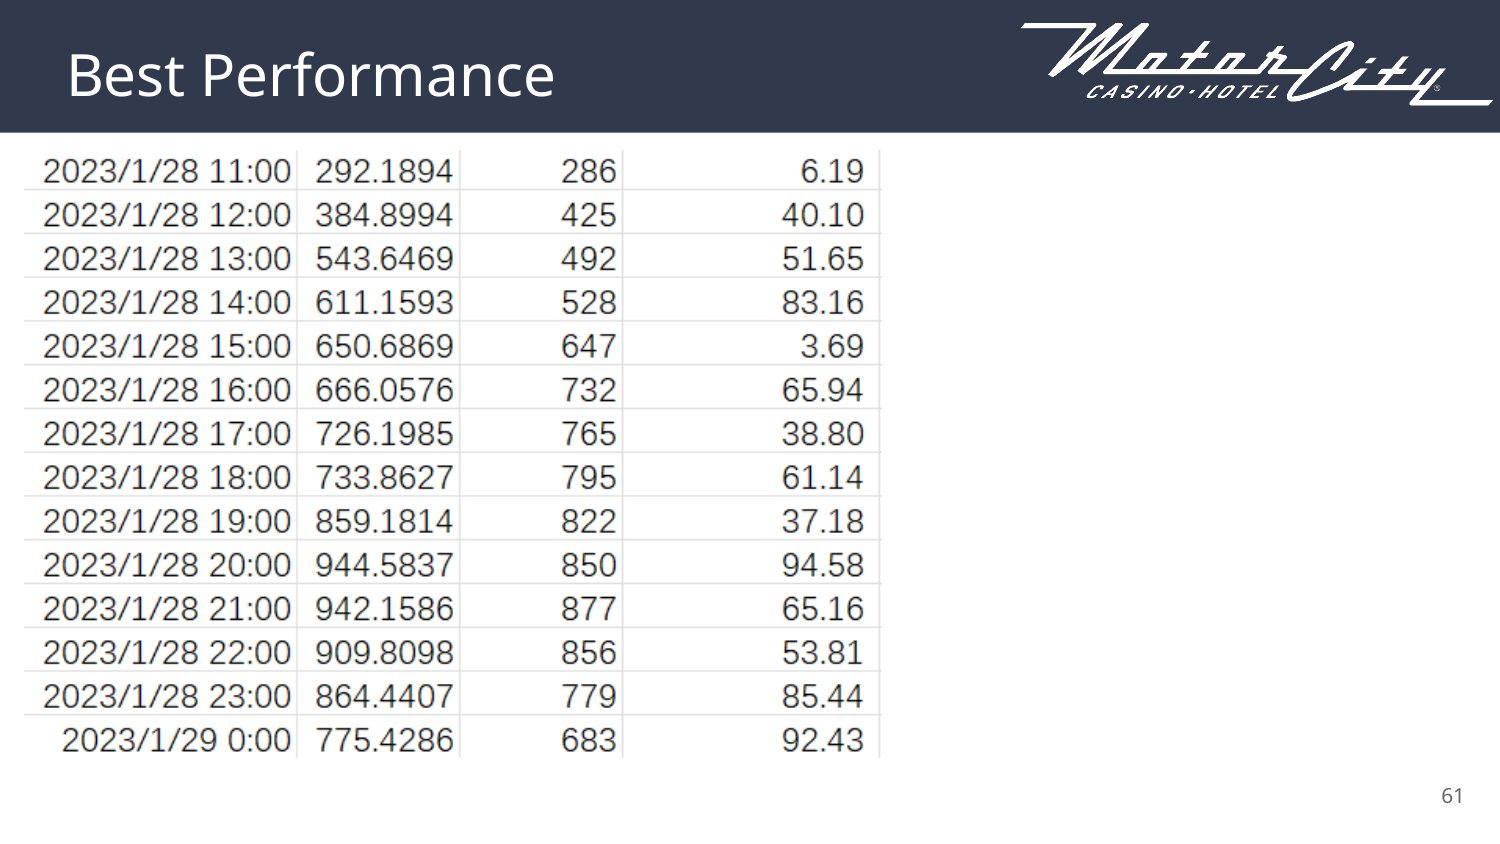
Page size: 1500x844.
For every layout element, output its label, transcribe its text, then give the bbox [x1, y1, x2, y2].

title Best Performance [51, 22, 1449, 126]
picture [1008, 0, 1500, 129]
picture [24, 149, 882, 759]
slide_number ‹#› [1389, 764, 1480, 830]
